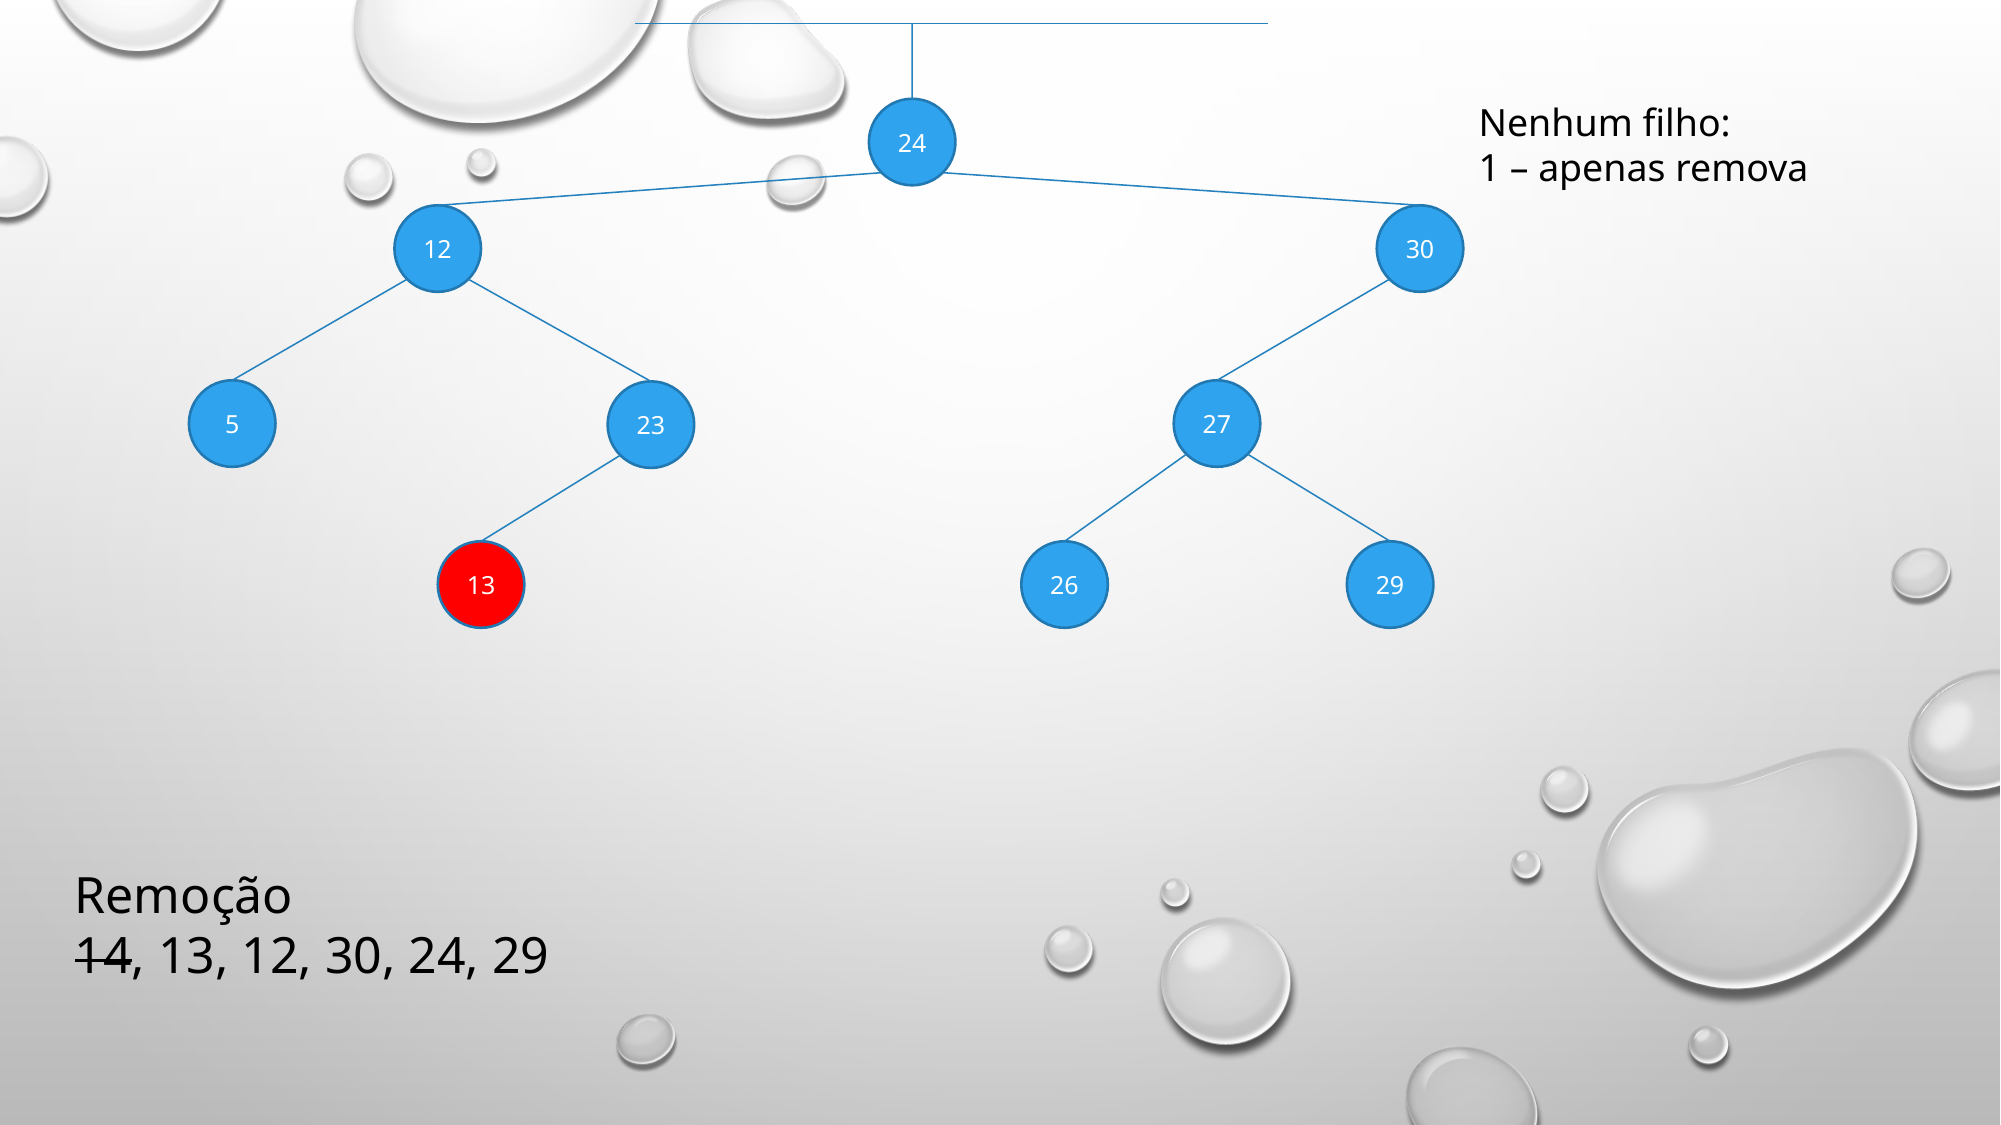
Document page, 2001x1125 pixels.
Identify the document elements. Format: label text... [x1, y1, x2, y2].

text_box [480, 454, 621, 542]
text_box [942, 172, 1421, 206]
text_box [468, 278, 652, 382]
picture [0, 0, 2000, 1125]
text_box 29 [1345, 540, 1435, 630]
text_box 26 [1020, 540, 1110, 630]
text_box 27 [1172, 379, 1262, 469]
text_box 12 [393, 204, 483, 294]
text_box 23 [606, 380, 696, 470]
text_box 5 [187, 379, 277, 469]
text_box 13 [436, 540, 526, 630]
text_box 24 [867, 97, 957, 187]
text_box Nenhum filho: 1 – apenas remova [1463, 91, 1824, 197]
text_box Remoção 14, 13, 12, 30, 24, 29 [60, 856, 565, 992]
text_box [1064, 453, 1187, 542]
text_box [1247, 453, 1391, 542]
text_box 30 [1375, 204, 1465, 294]
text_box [437, 172, 882, 206]
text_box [1216, 278, 1390, 381]
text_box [231, 278, 408, 381]
